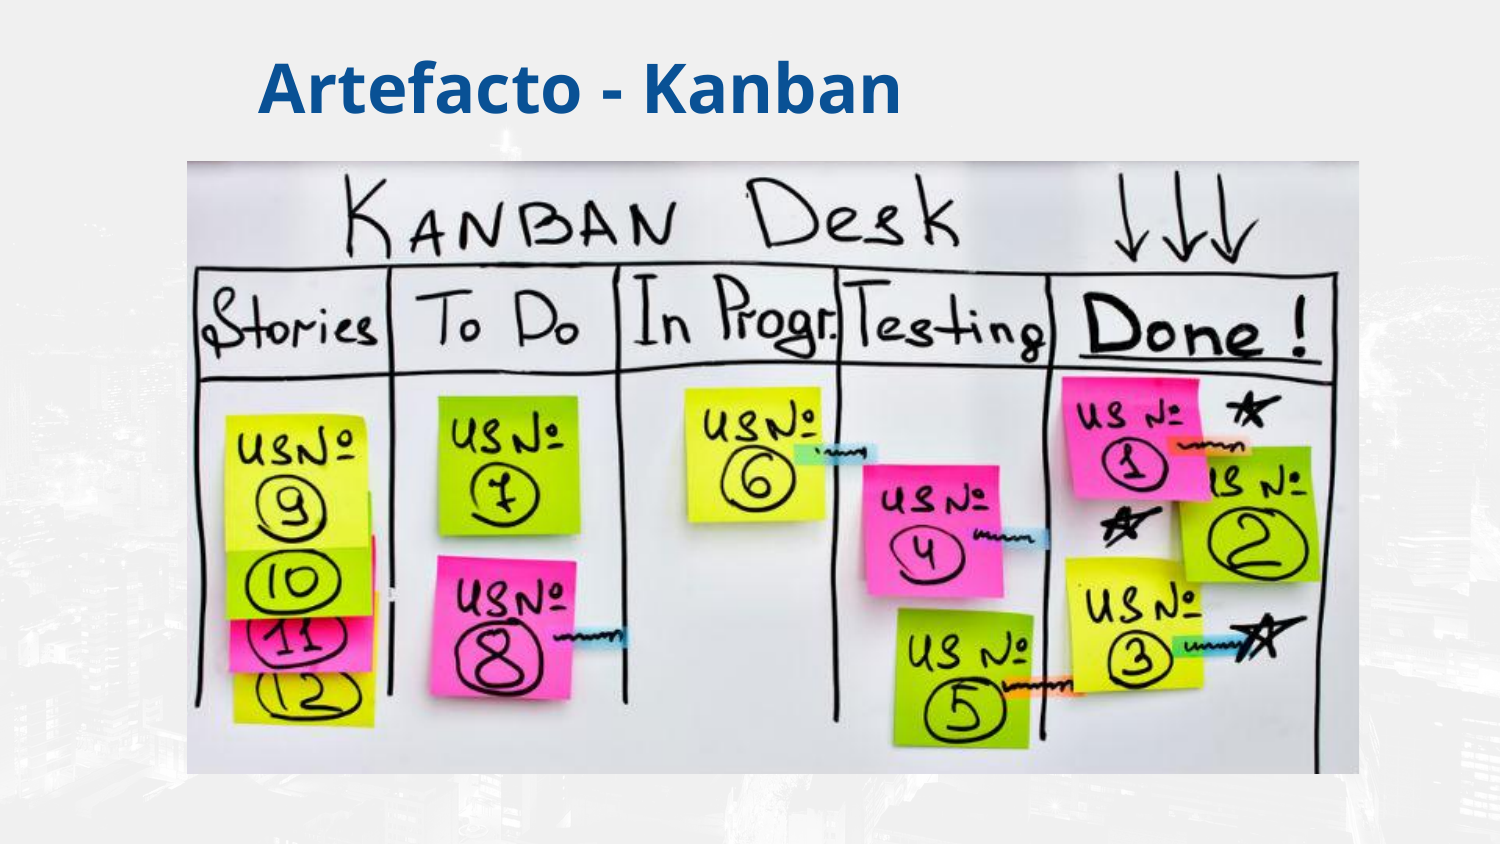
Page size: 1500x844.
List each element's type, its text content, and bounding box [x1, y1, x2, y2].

picture [187, 161, 1360, 774]
title Artefacto - Kanban [243, 20, 1257, 161]
